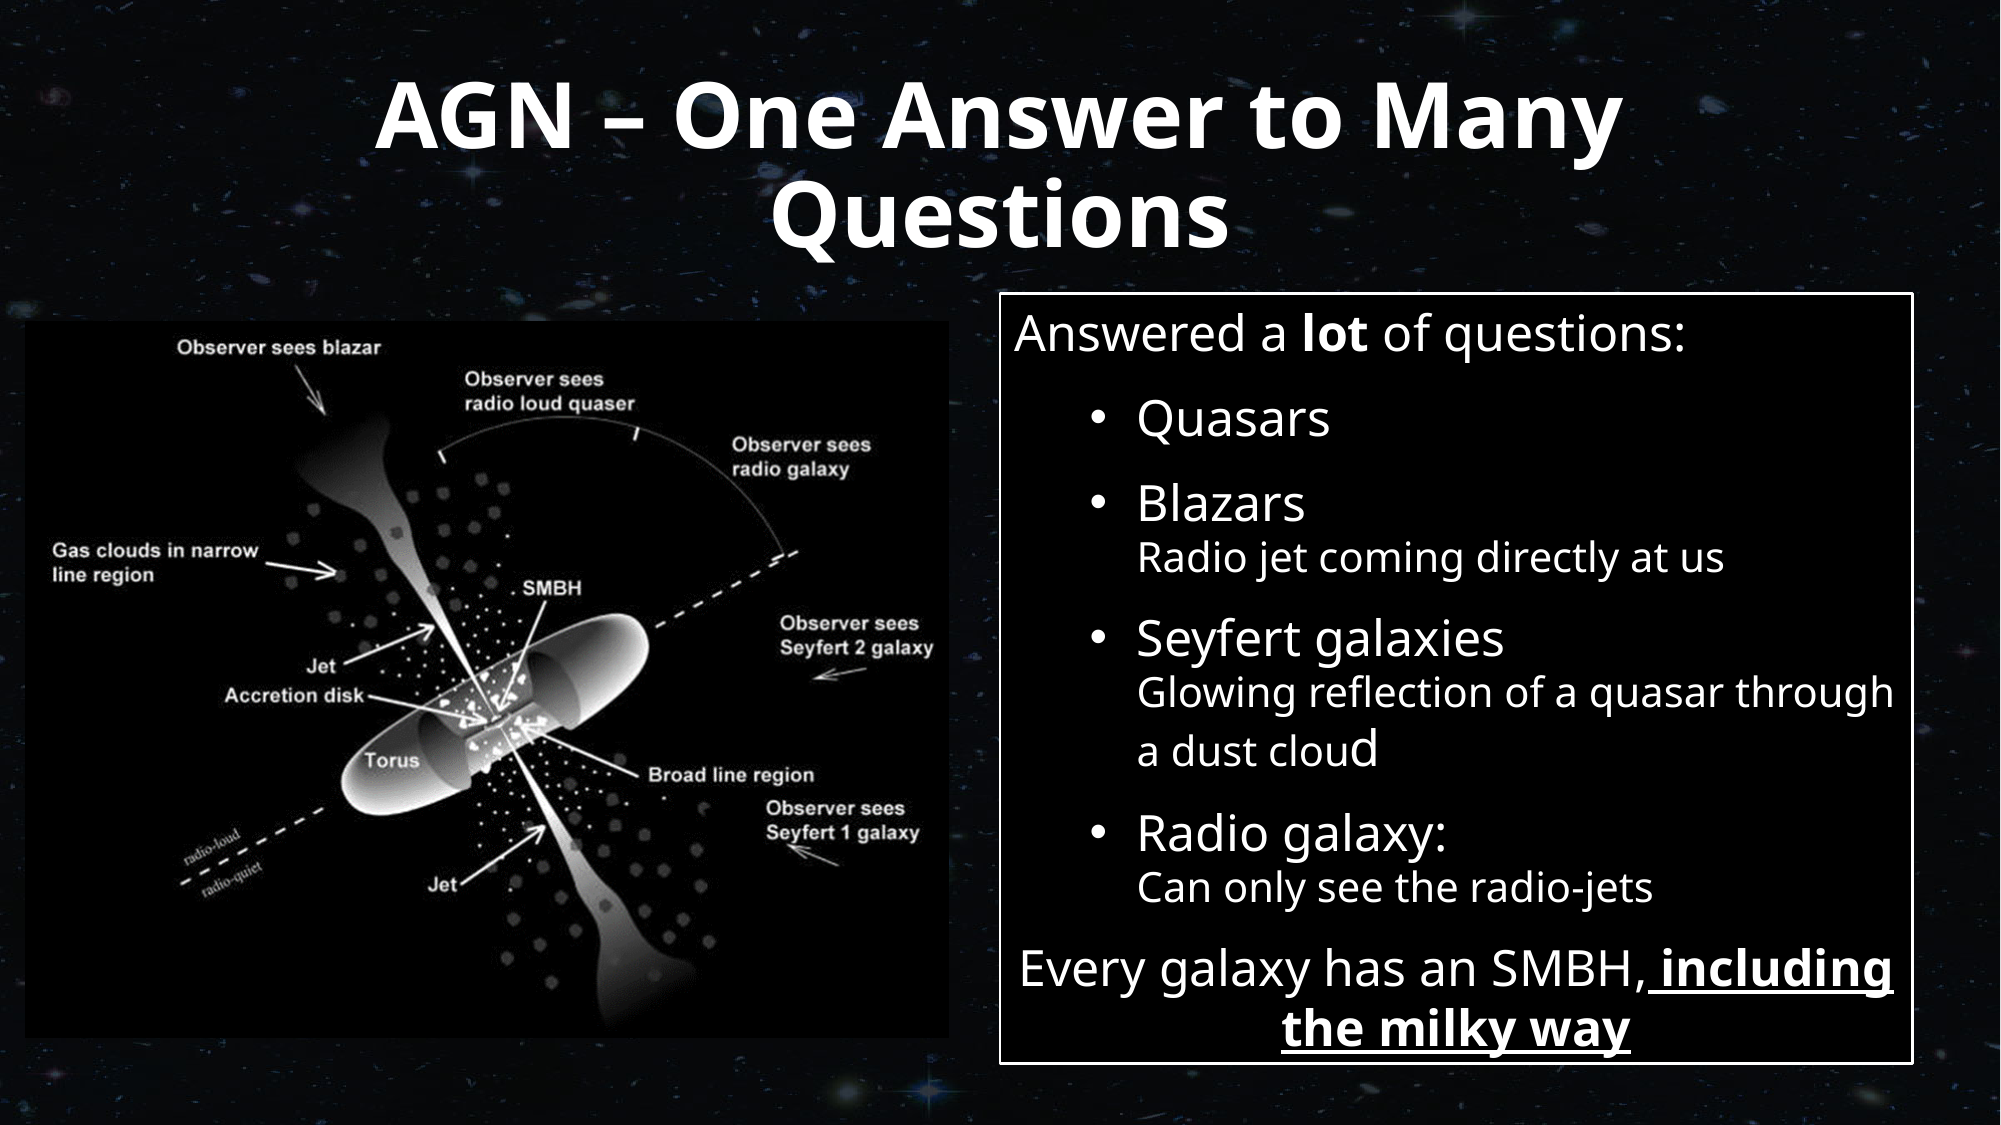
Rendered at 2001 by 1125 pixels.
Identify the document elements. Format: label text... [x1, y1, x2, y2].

picture [0, 0, 2001, 1125]
text_box Answered a lot of questions: Quasars Blazars Radio jet coming directly at us Seyfert galaxies Glowing reflection of a quasar through a dust cloud Radio galaxy: Can only see the radio-jets Every galaxy has an SMBH, including the milky way [999, 293, 1913, 1064]
title AGN – One Answer to Many Questions [137, 59, 1863, 278]
